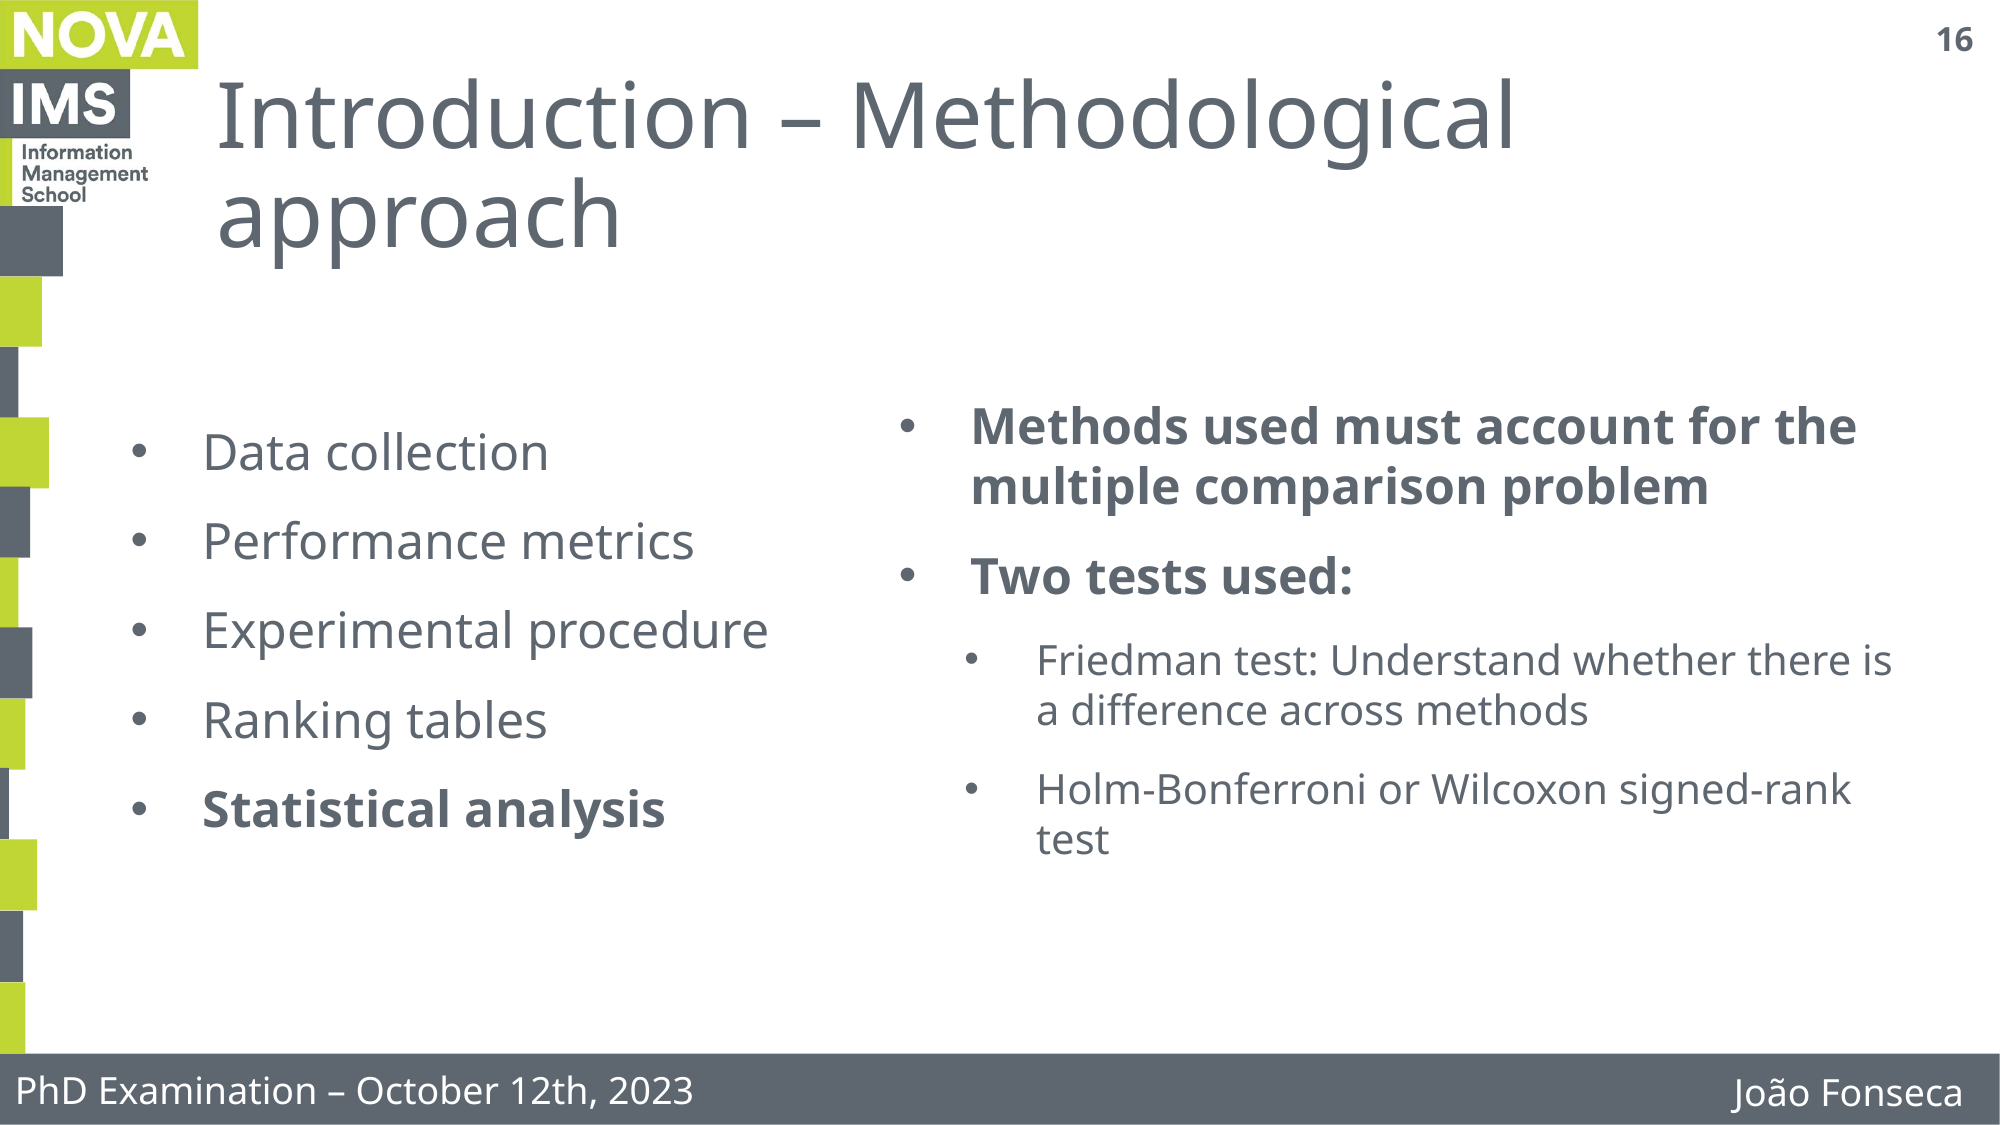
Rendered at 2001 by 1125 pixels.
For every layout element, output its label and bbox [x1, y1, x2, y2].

text_box [0, 0, 2000, 1125]
